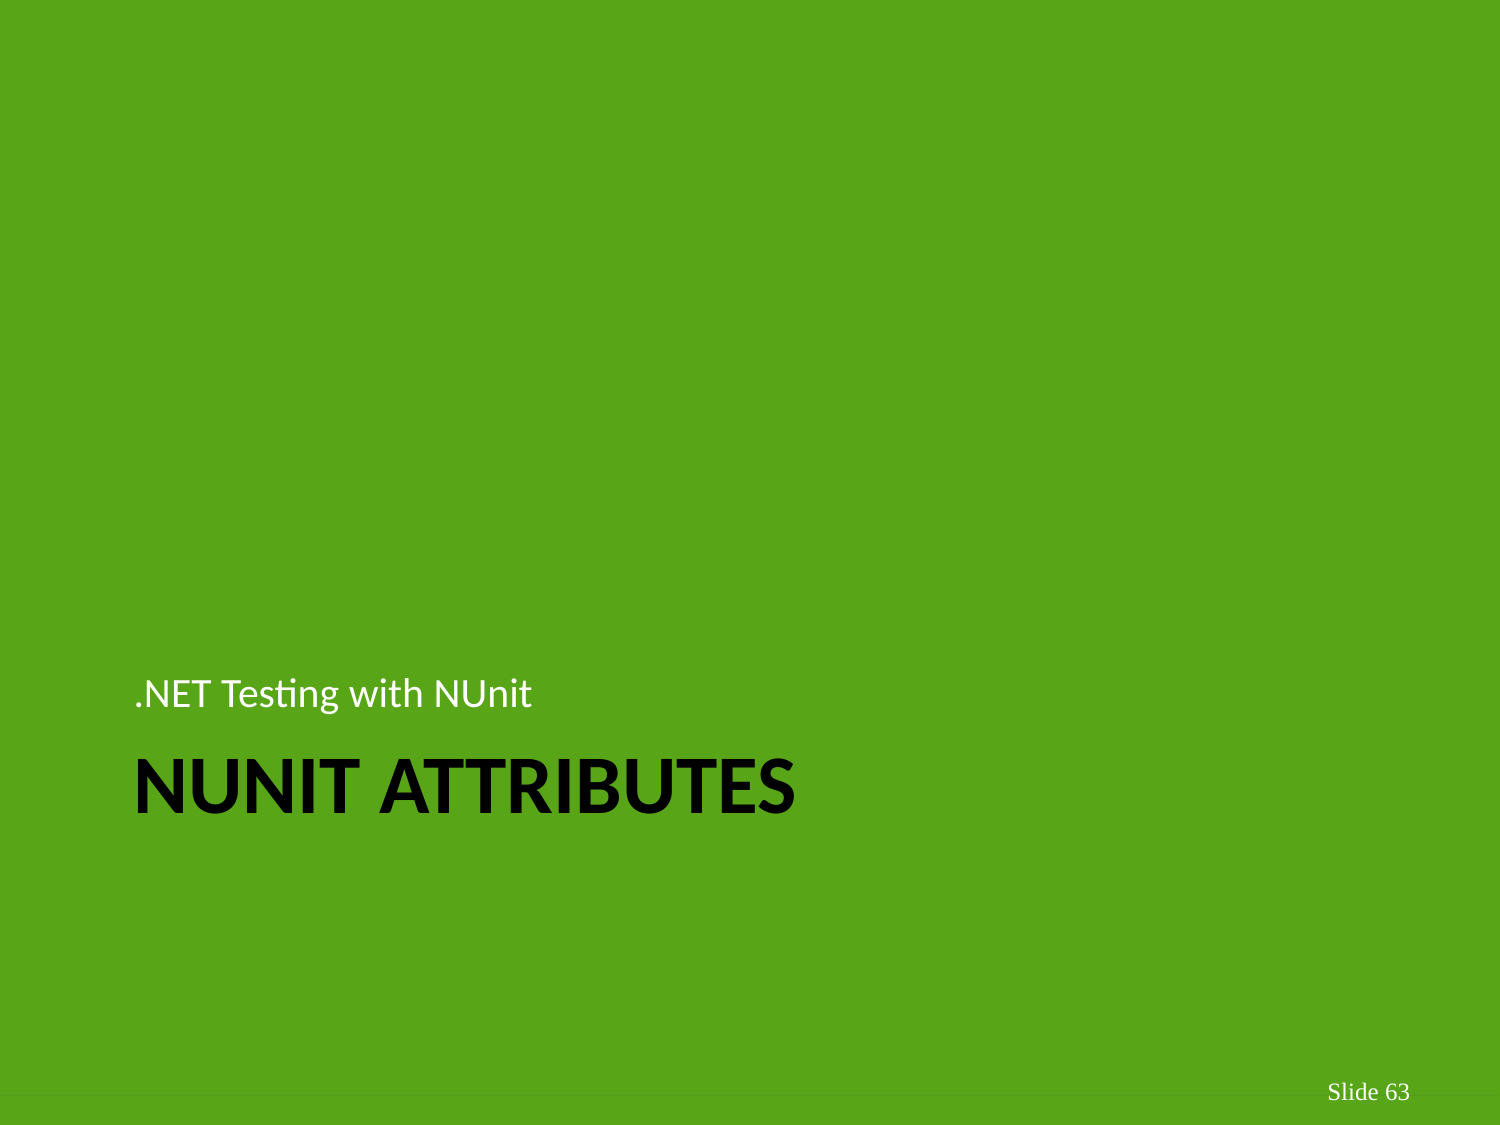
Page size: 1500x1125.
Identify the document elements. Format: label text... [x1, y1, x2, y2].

title NUNIT ATTRIBUTES [118, 723, 1394, 947]
slide_number Slide 63 [1074, 1042, 1425, 1103]
list .NET Testing with NUnit [118, 476, 1394, 723]
